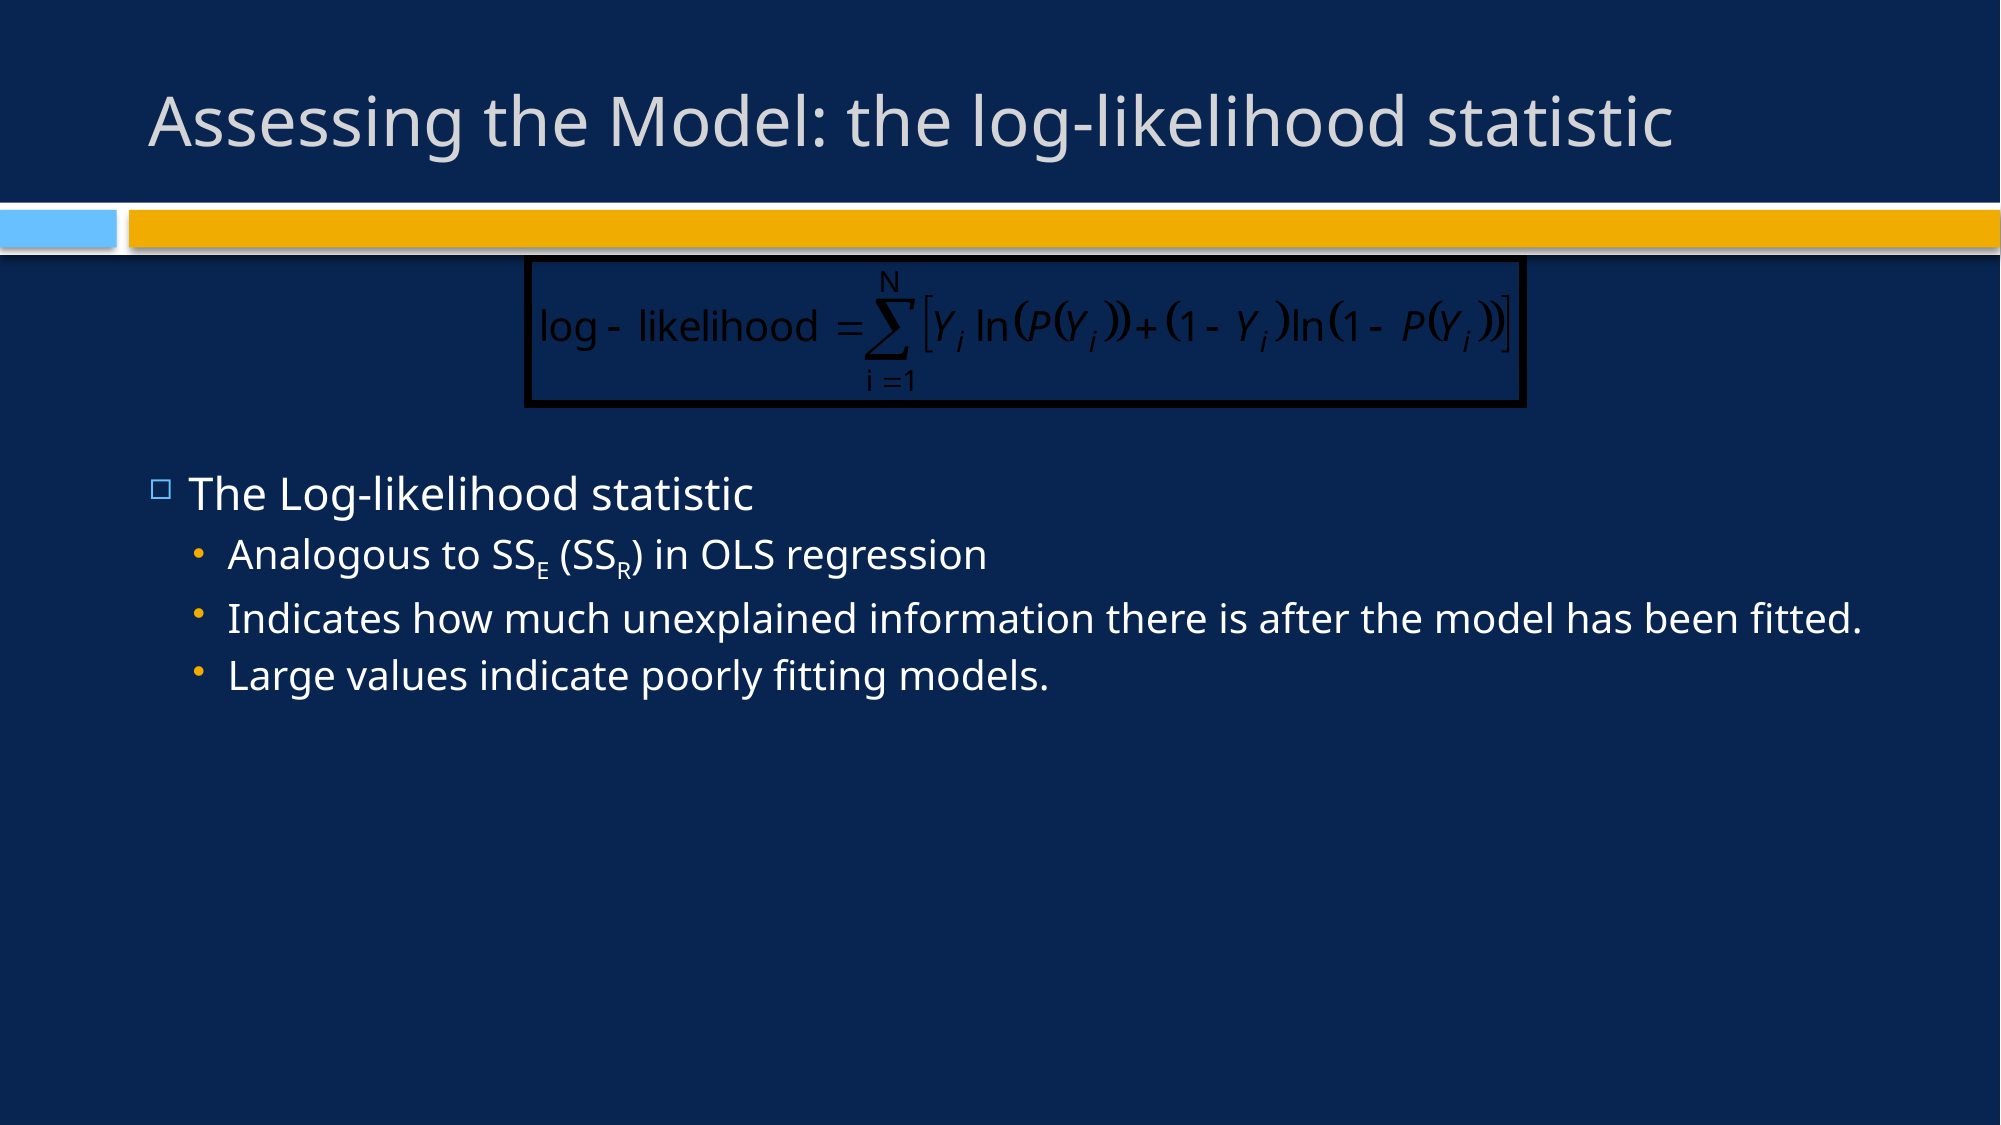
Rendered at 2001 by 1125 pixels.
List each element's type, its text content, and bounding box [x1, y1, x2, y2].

picture [531, 262, 1520, 401]
title Assessing the Model: the log-likelihood statistic [133, 37, 1918, 201]
list The Log-likelihood statistic Analogous to SSE (SSR) in OLS regression Indicates how much unexplained information there is after the model has been fitted. Large values indicate poorly fitting models. [133, 262, 1918, 1001]
